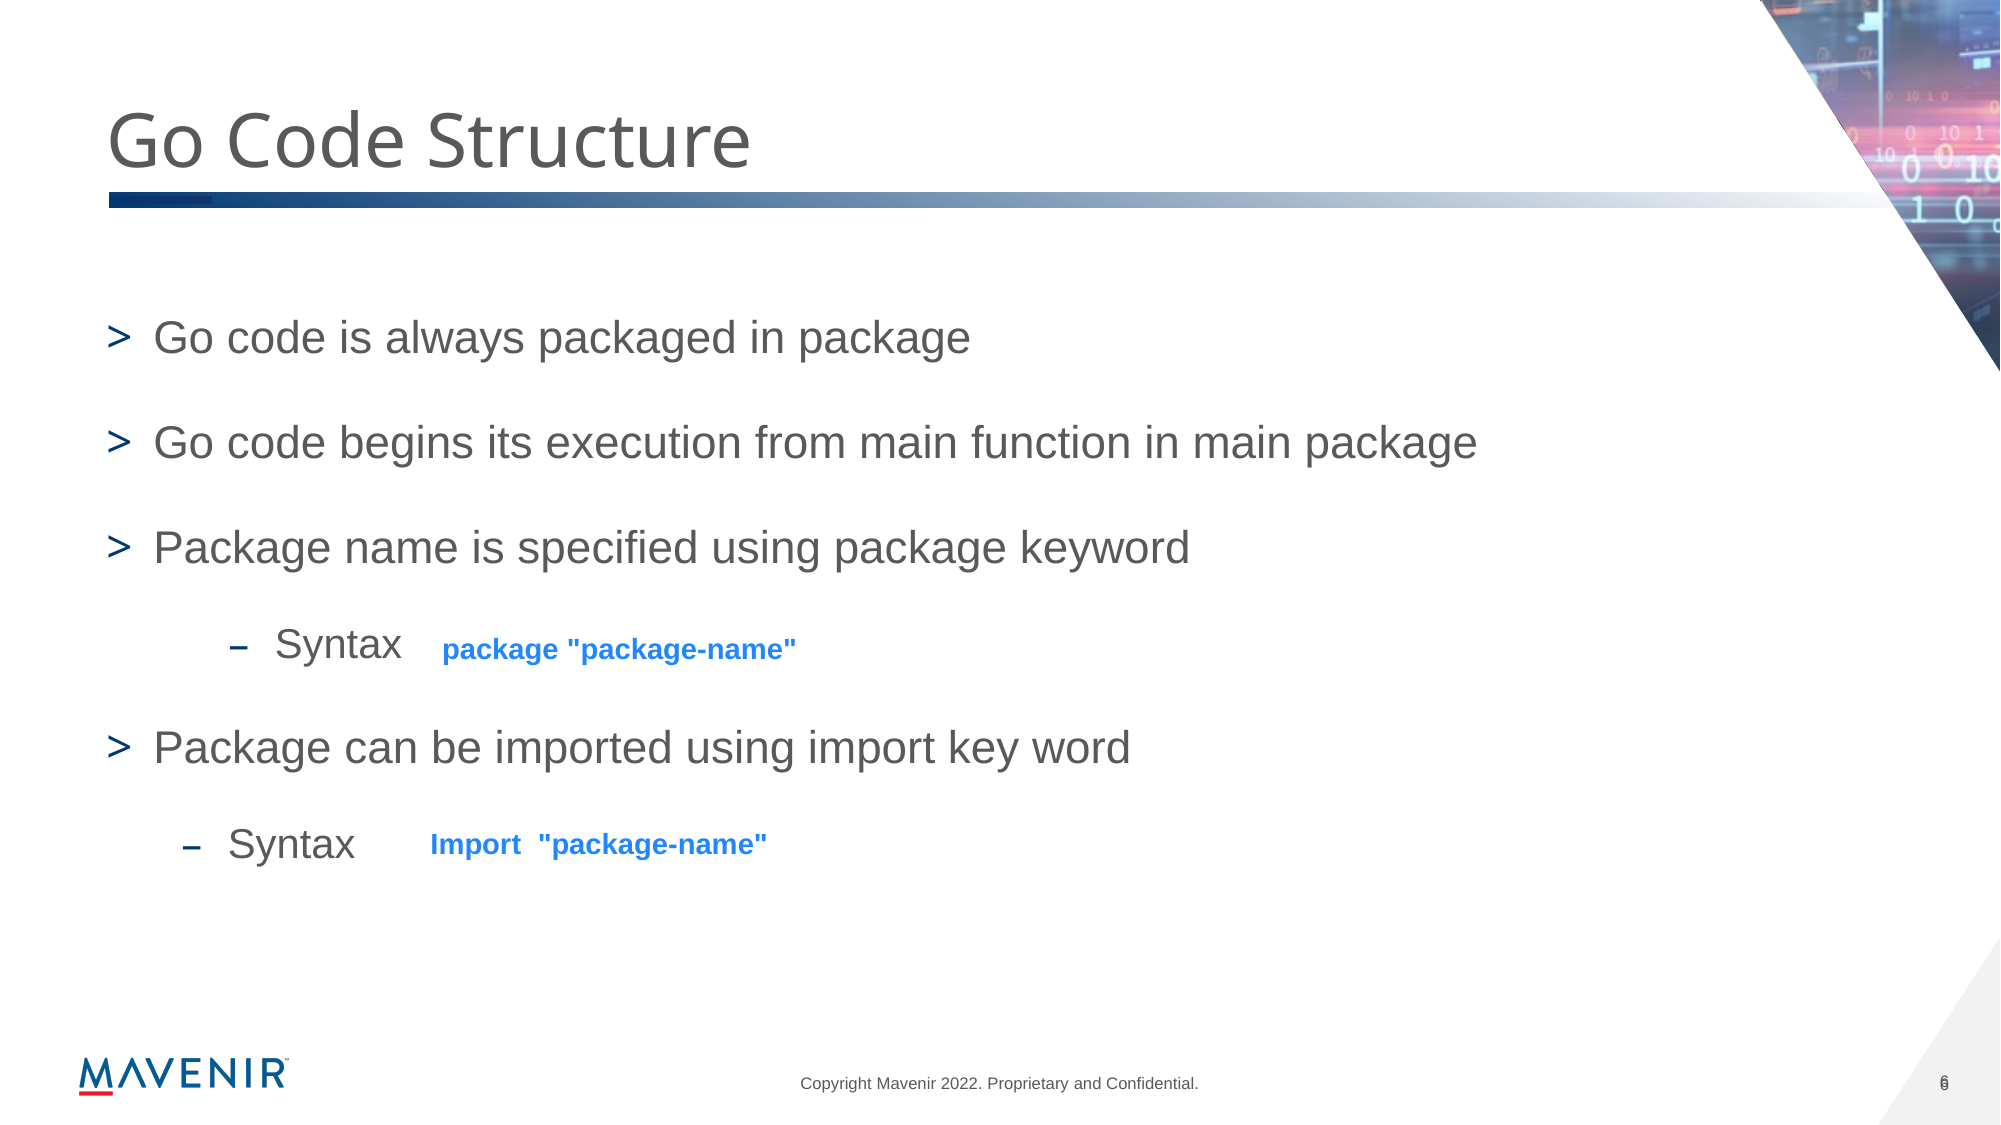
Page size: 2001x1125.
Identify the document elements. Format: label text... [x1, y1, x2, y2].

text_box Import "package-name" [415, 817, 969, 868]
picture [1760, 0, 2000, 372]
list Go code is always packaged in package Go code begins its execution from main function in main package Package name is specified using package keyword Syntax Package can be imported using import key word Syntax [91, 300, 1951, 981]
text_box package "package-name" [427, 622, 981, 673]
text_box 6 [1924, 1056, 2000, 1102]
text_box [108, 191, 1916, 208]
picture [73, 1054, 291, 1099]
title Go Code Structure [91, 33, 1951, 184]
